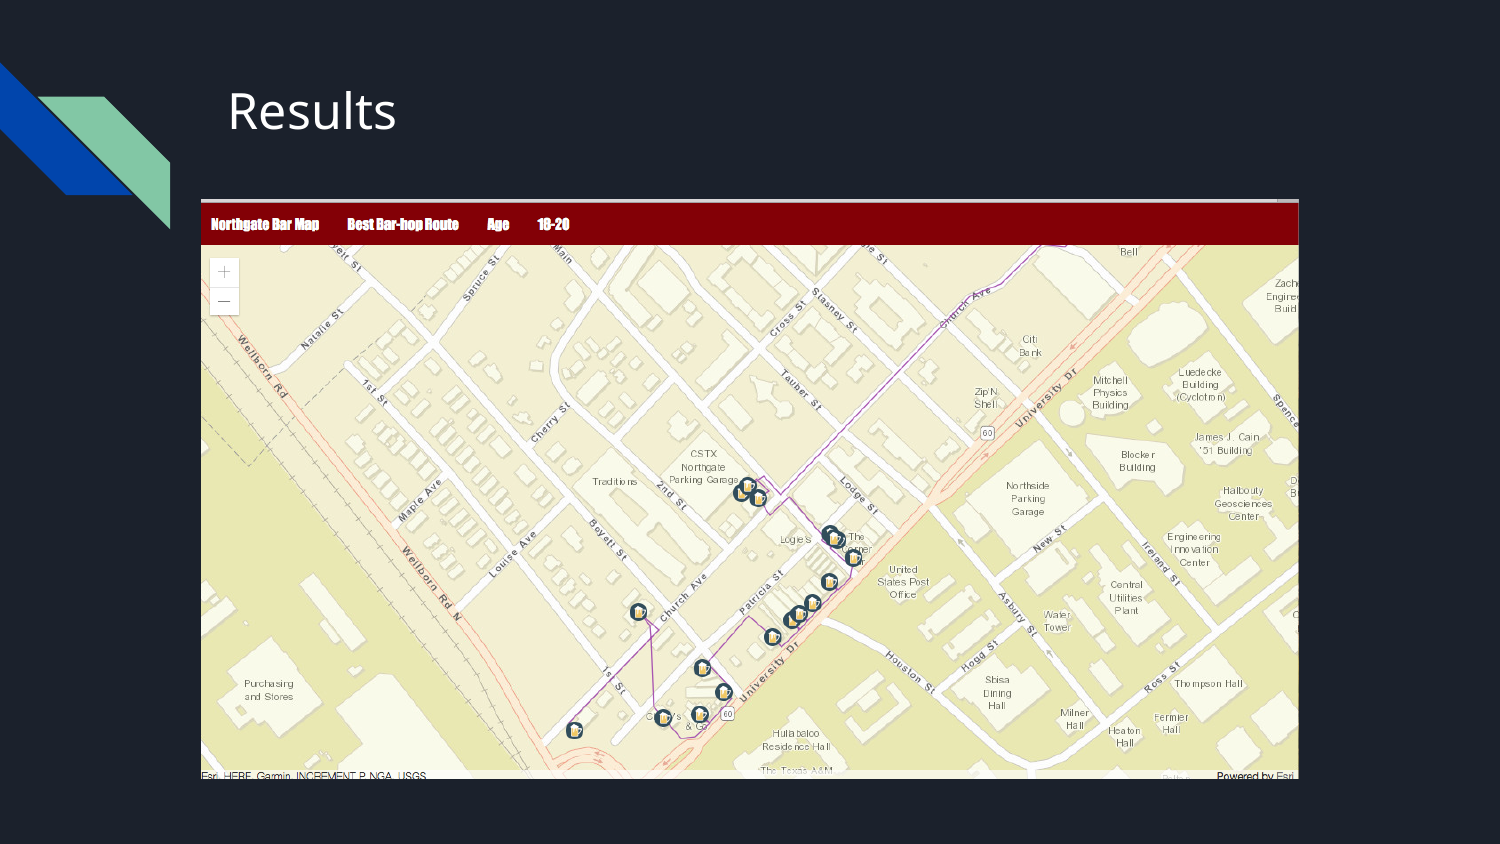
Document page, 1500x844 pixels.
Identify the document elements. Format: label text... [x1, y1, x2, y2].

picture [200, 199, 1300, 780]
title Results [212, 64, 1368, 215]
